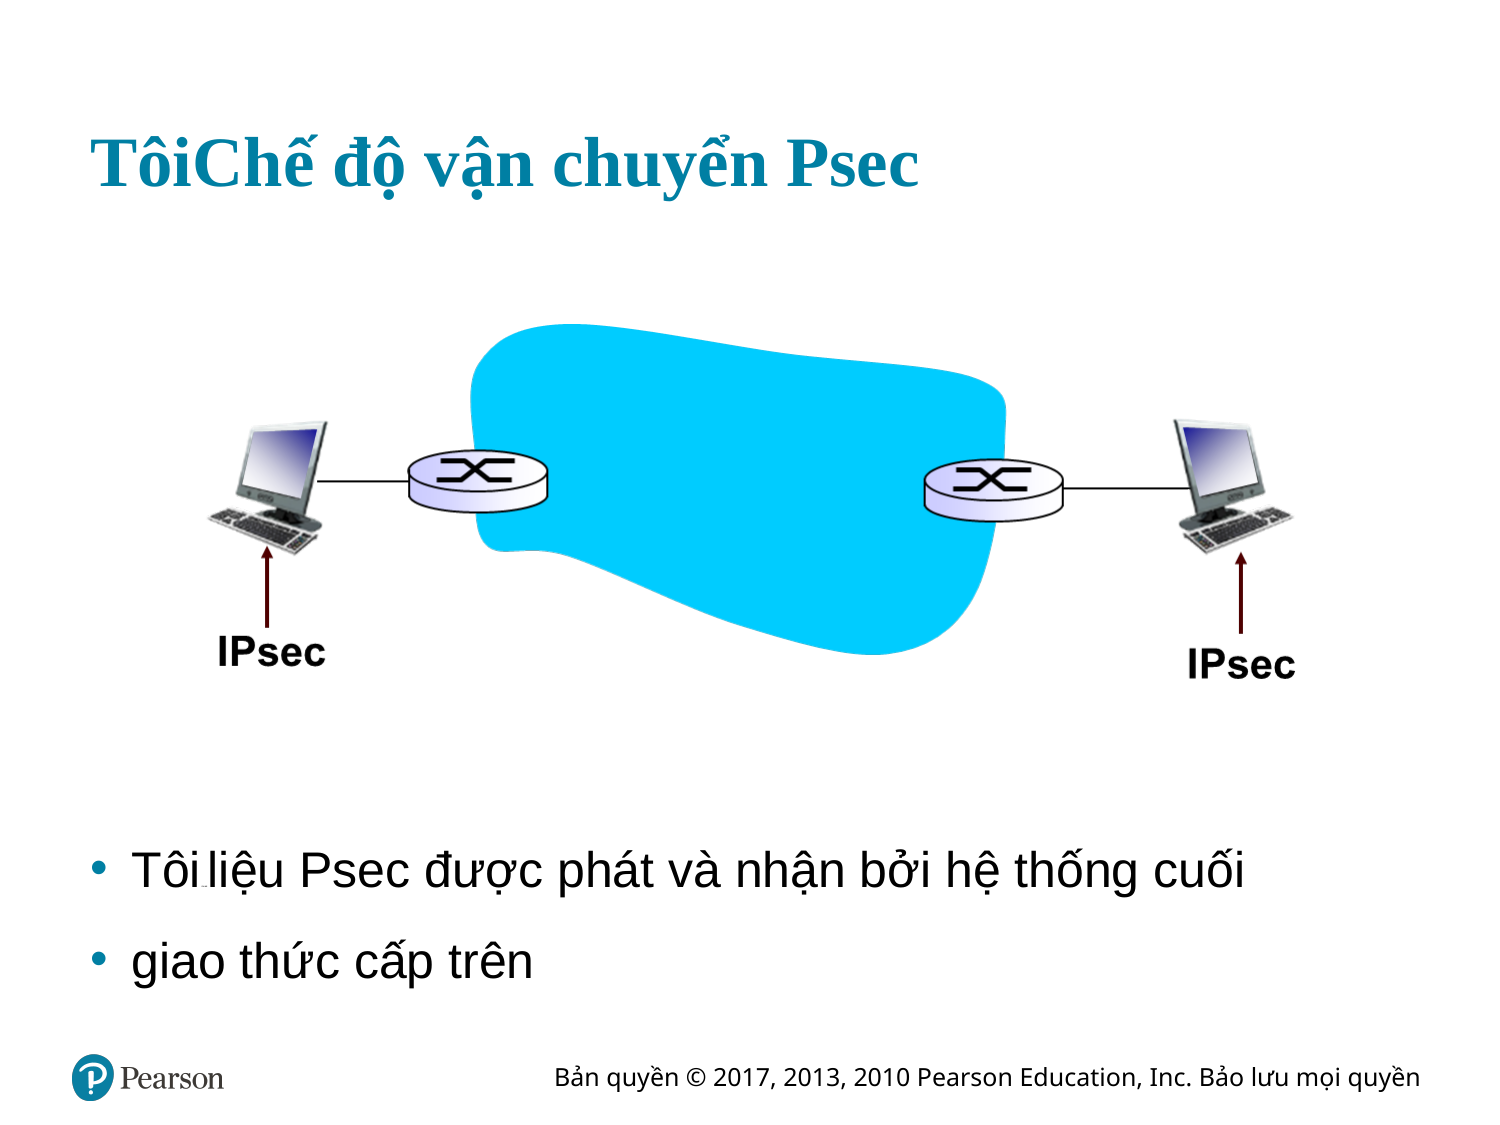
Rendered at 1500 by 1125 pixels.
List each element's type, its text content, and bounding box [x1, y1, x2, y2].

picture [177, 323, 1323, 715]
picture [98, 1054, 224, 1101]
picture [72, 1054, 88, 1070]
picture [72, 1087, 83, 1101]
picture [80, 1063, 106, 1088]
list Tôi Gói dữ liệu Psec được phát và nhận bởi hệ thống cuối giao thức cấp trên [75, 822, 1425, 1005]
title Tôi Chế độ vận chuyển Psec [75, 35, 1425, 216]
